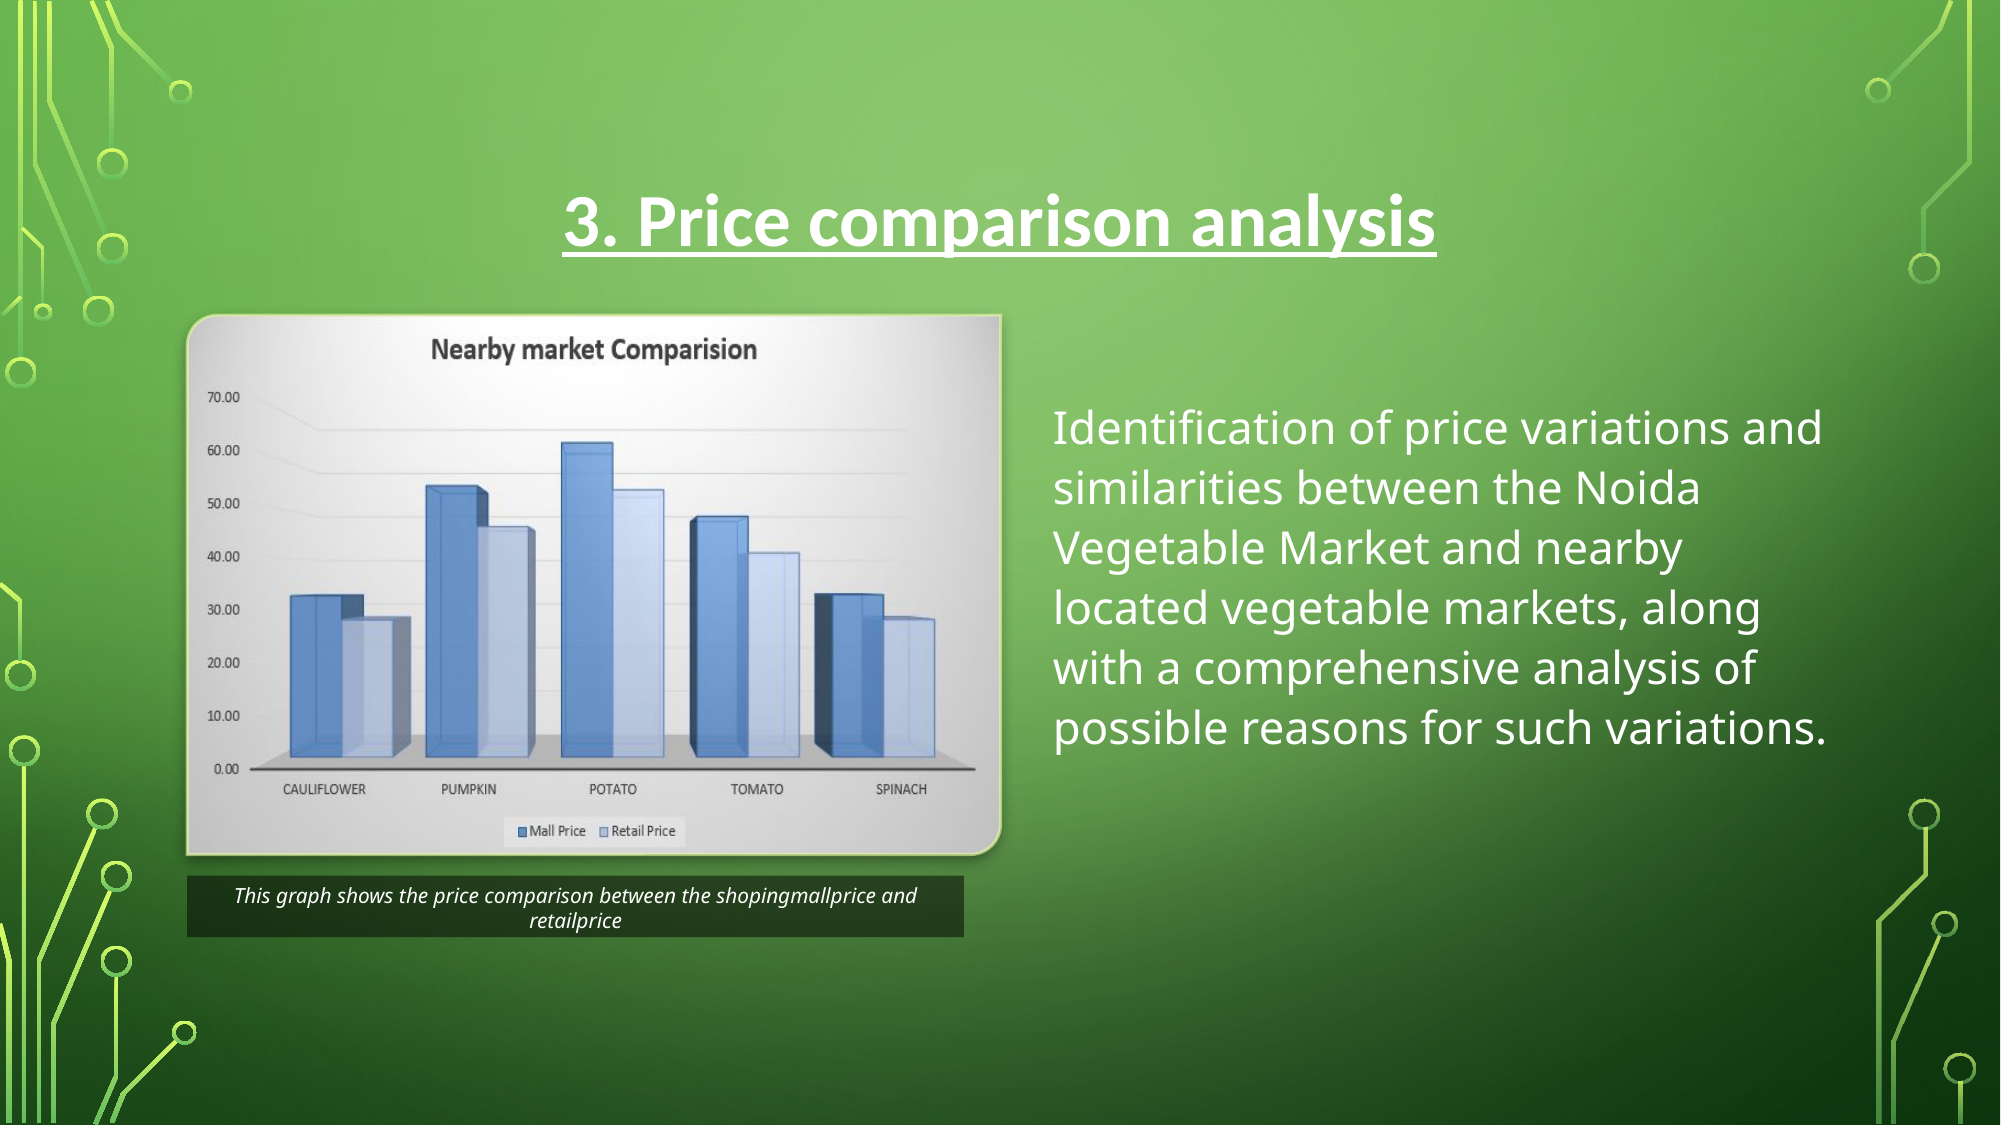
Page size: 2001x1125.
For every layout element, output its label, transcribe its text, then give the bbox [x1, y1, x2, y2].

text_box This graph shows the price comparison between the shopingmallprice and retailprice [187, 875, 964, 938]
picture [186, 314, 1001, 855]
title 3. Price comparison analysis [187, 101, 1813, 344]
list Identification of price variations and similarities between the Noida Vegetable Market and nearby located vegetable markets, along with a comprehensive analysis of possible reasons for such variations. [1037, 386, 1860, 822]
